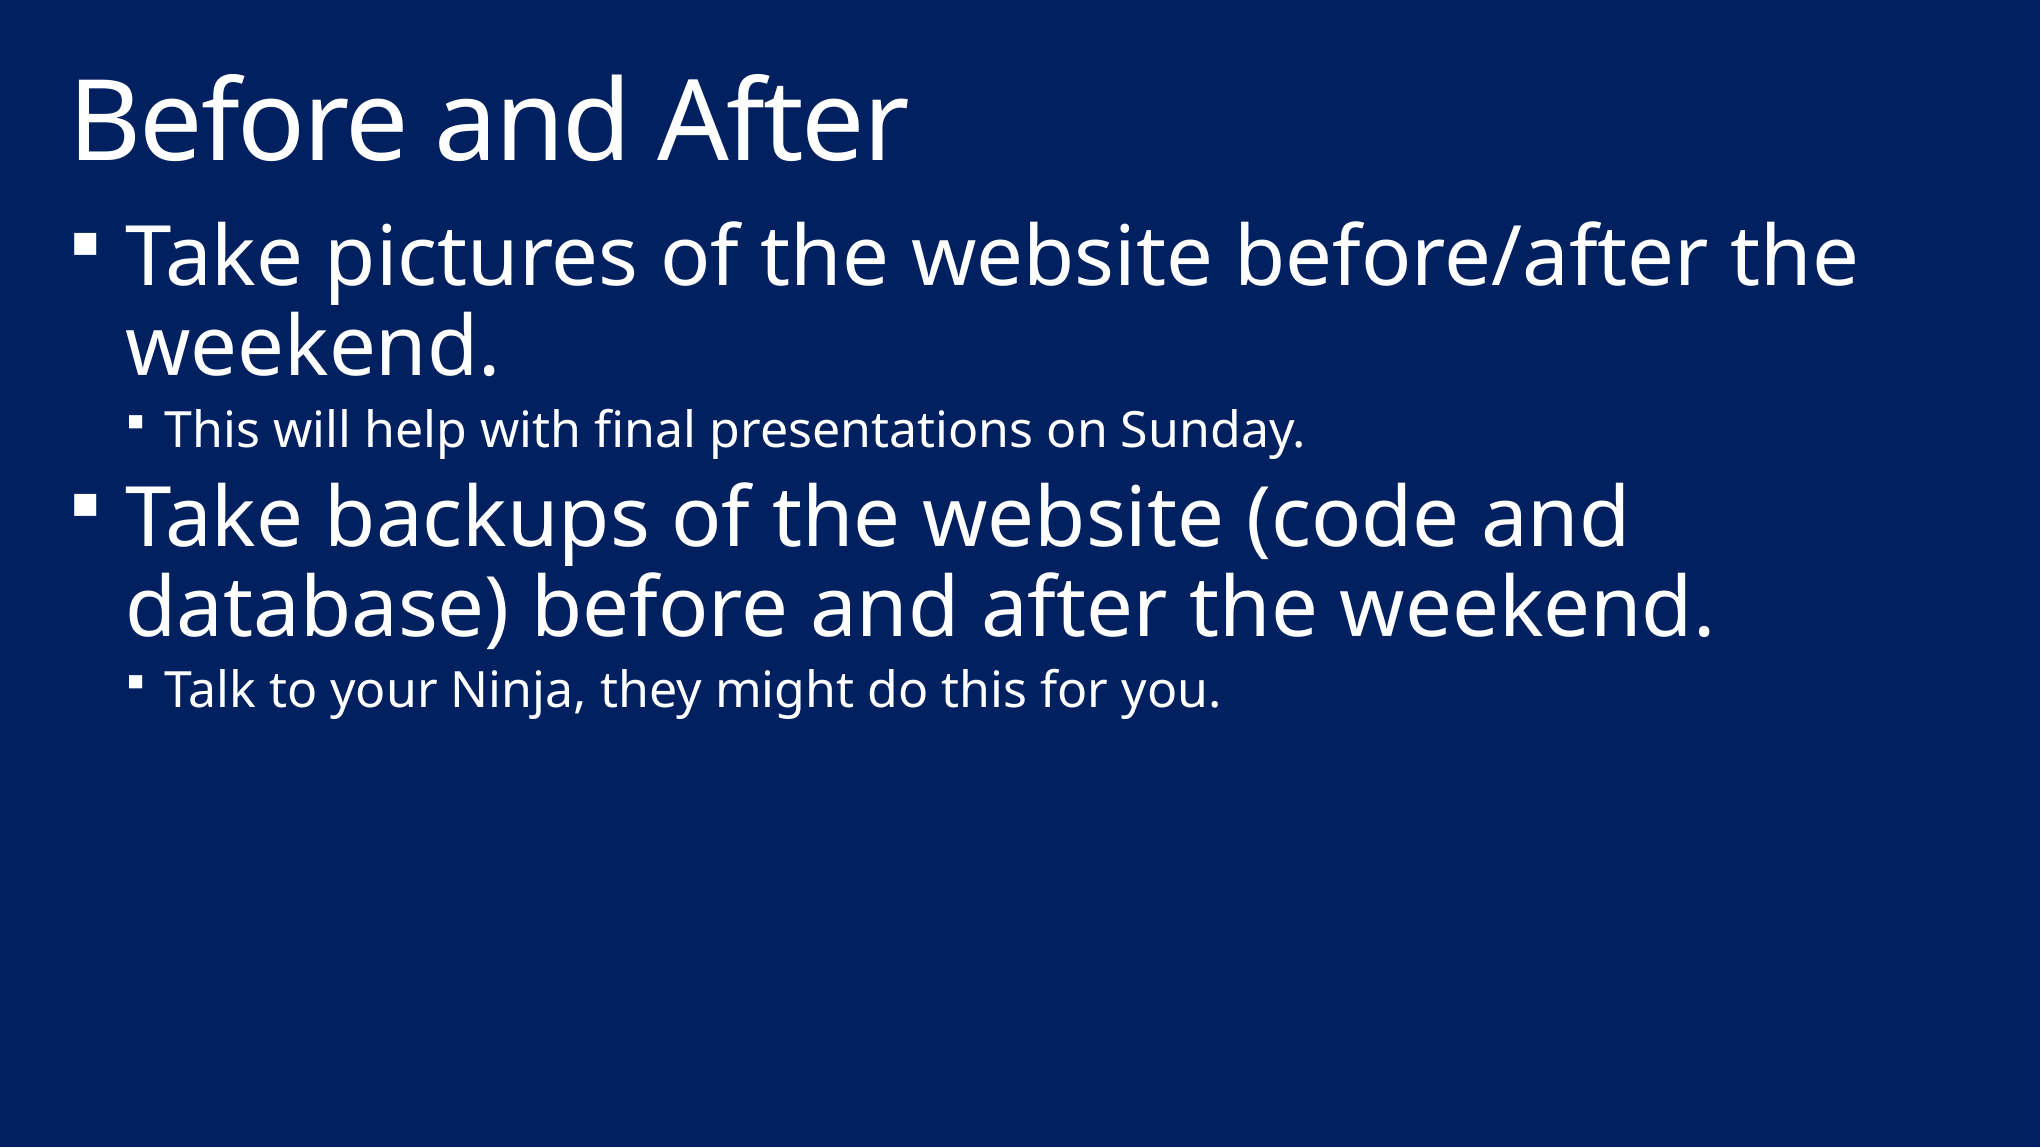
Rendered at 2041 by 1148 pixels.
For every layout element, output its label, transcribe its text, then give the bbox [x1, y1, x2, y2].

list Take pictures of the website before/after the weekend. This will help with final presentations on Sunday. Take backups of the website (code and database) before and after the weekend. Talk to your Ninja, they might do this for you. [45, 199, 1996, 813]
title Before and After [45, 48, 1996, 199]
